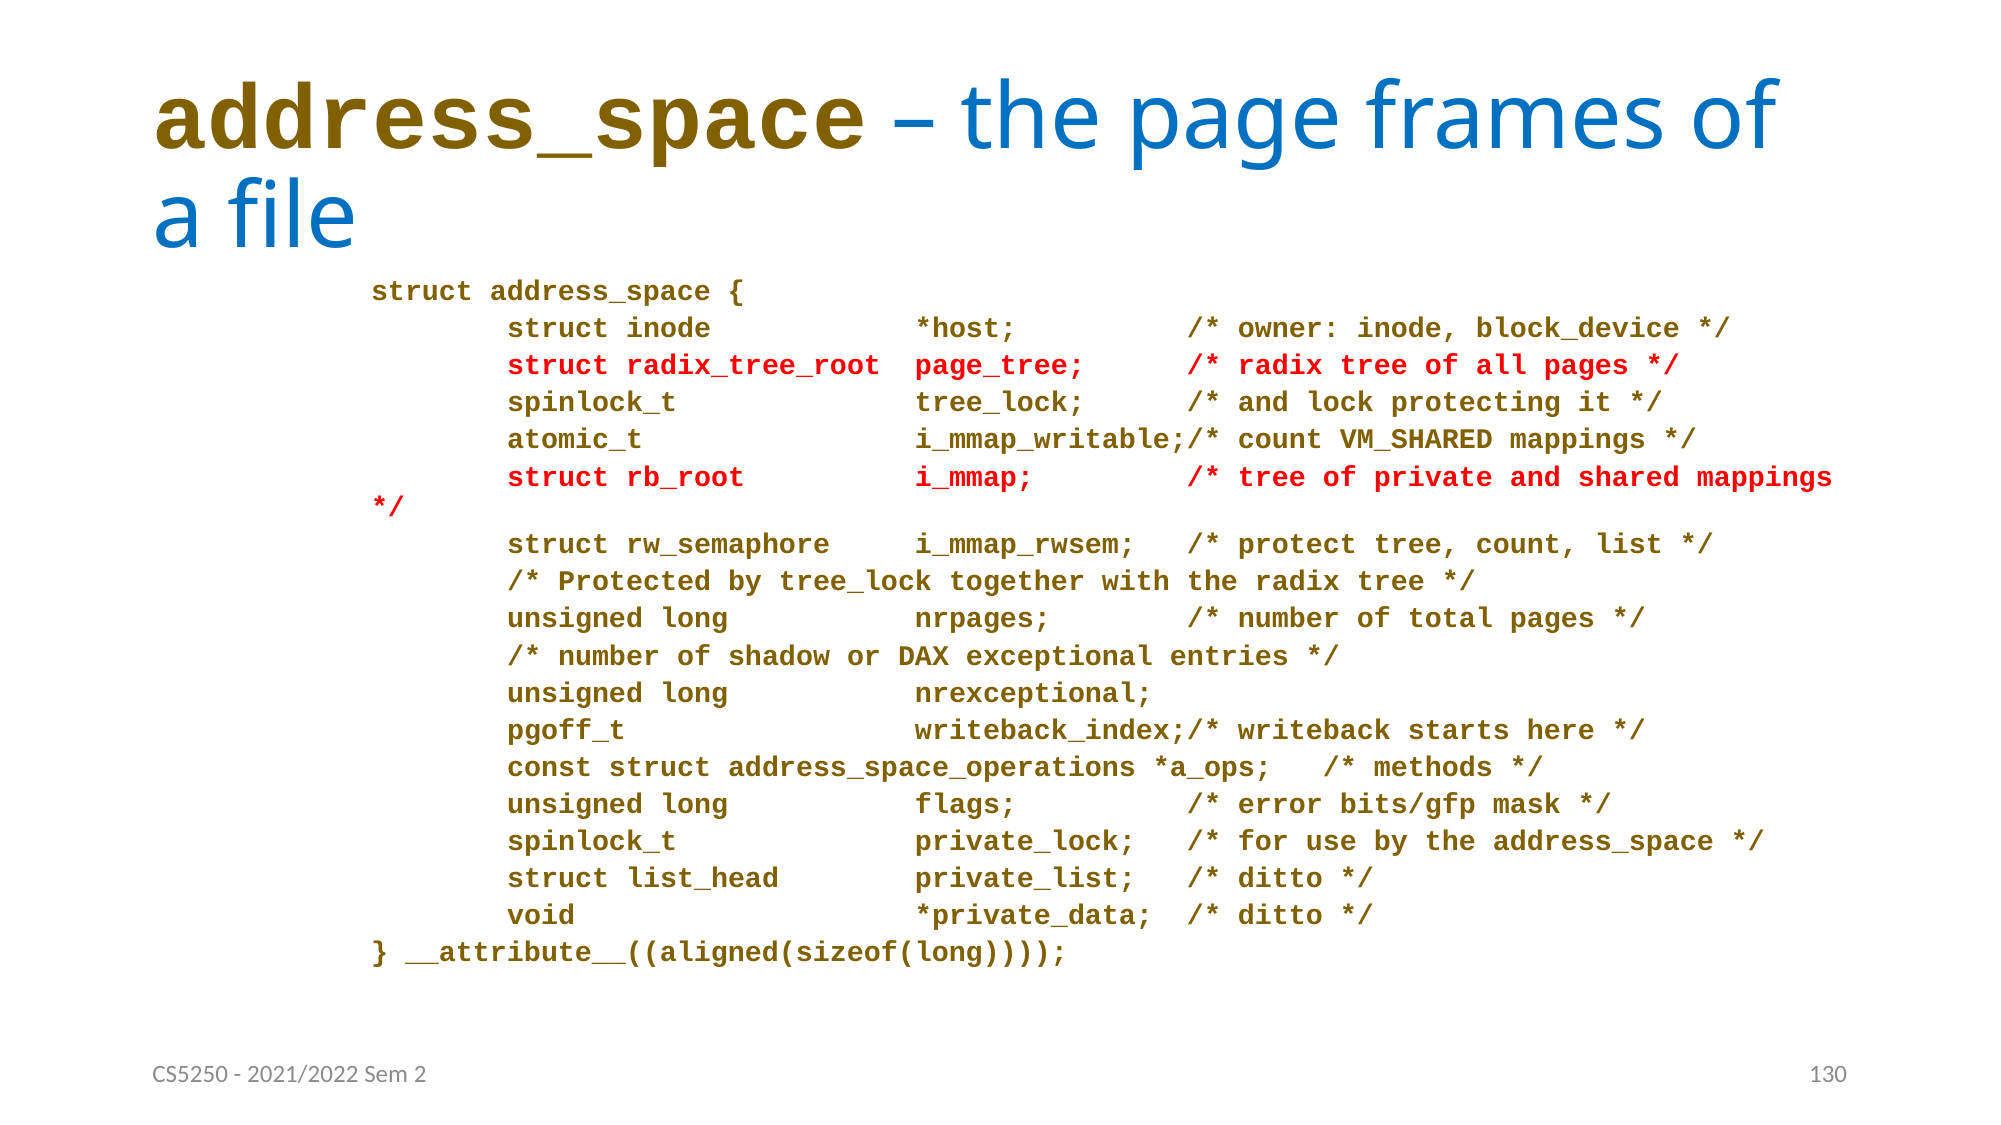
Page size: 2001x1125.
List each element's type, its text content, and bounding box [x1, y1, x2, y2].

title address_space – the page frames of a file [137, 59, 1863, 278]
slide_number CS5250 - 2021/2022 Sem 2 [137, 1042, 588, 1103]
list struct address_space { struct inode *host; /* owner: inode, block_device */ struct radix_tree_root page_tree; /* radix tree of all pages */ spinlock_t tree_lock; /* and lock protecting it */ atomic_t i_mmap_writable;/* count VM_SHARED mappings */ struct rb_root i_mmap; /* tree of private and shared mappings */ struct rw_semaphore i_mmap_rwsem; /* protect tree, count, list */ /* Protected by tree_lock together with the radix tree */ unsigned long nrpages; /* number of total pages */ /* number of shadow or DAX exceptional entries */ unsigned long nrexceptional; pgoff_t writeback_index;/* writeback starts here */ const struct address_space_operations *a_ops; /* methods */ unsigned long flags; /* error bits/gfp mask */ spinlock_t private_lock; /* for use by the address_space */ struct list_head private_list; /* ditto */ void *private_data; /* ditto */ } __attribute__((aligned(sizeof(long)))); [356, 268, 1869, 983]
slide_number 130 [1412, 1042, 1863, 1103]
